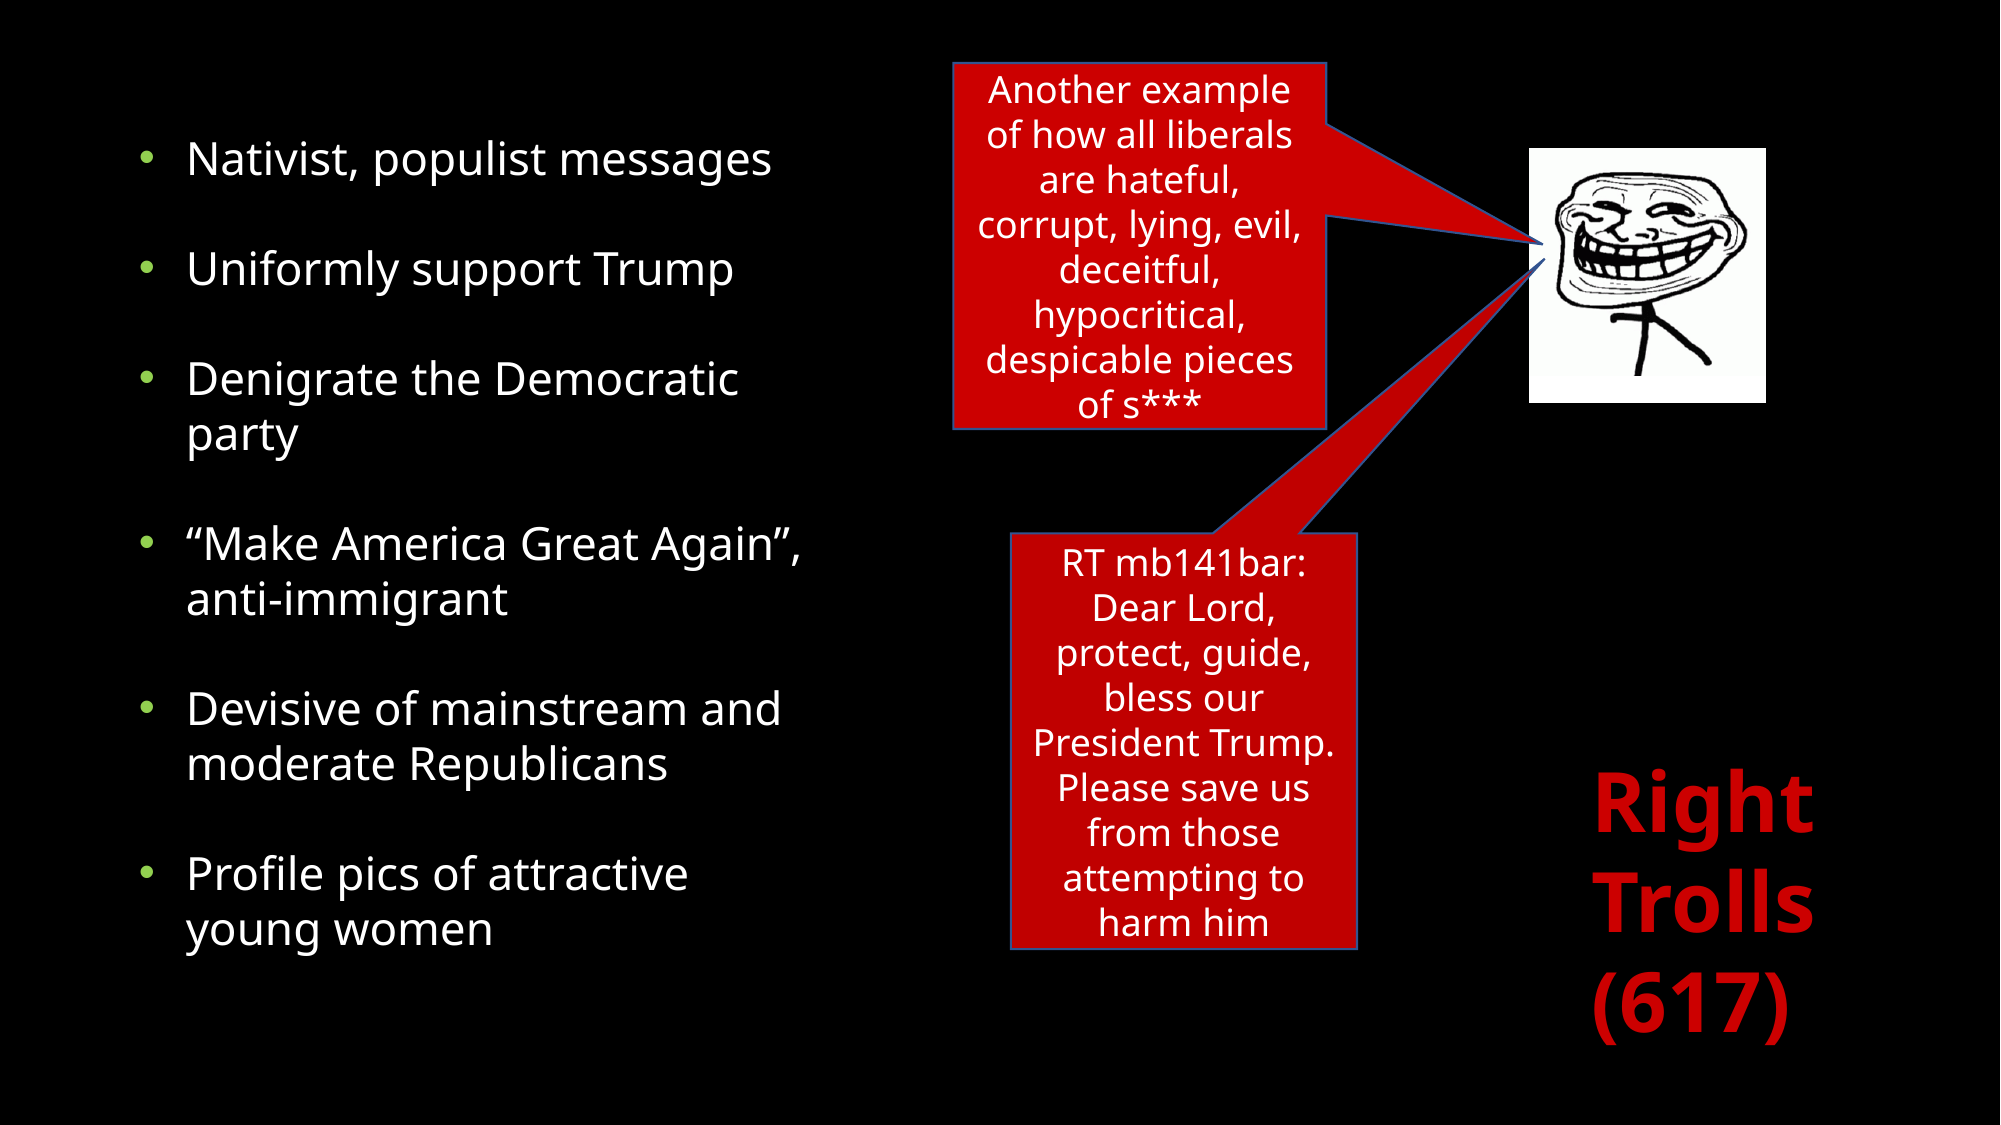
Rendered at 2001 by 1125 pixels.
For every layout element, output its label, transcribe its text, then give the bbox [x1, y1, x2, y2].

text_box Another example of how all liberals are hateful, corrupt, lying, evil, deceitful, hypocritical, despicable pieces of s*** [952, 61, 1529, 431]
text_box Right Trolls (617) [1576, 741, 1853, 1057]
picture [1529, 148, 1766, 403]
text_box RT mb141bar: Dear Lord, protect, guide, bless our President Trump. Please save us from those attempting to harm him [1009, 270, 1529, 951]
text_box Nativist, populist messages Uniformly support Trump Denigrate the Democratic party “Make America Great Again”, anti-immigrant Devisive of mainstream and moderate Republicans Profile pics of attractive young women [124, 122, 831, 962]
